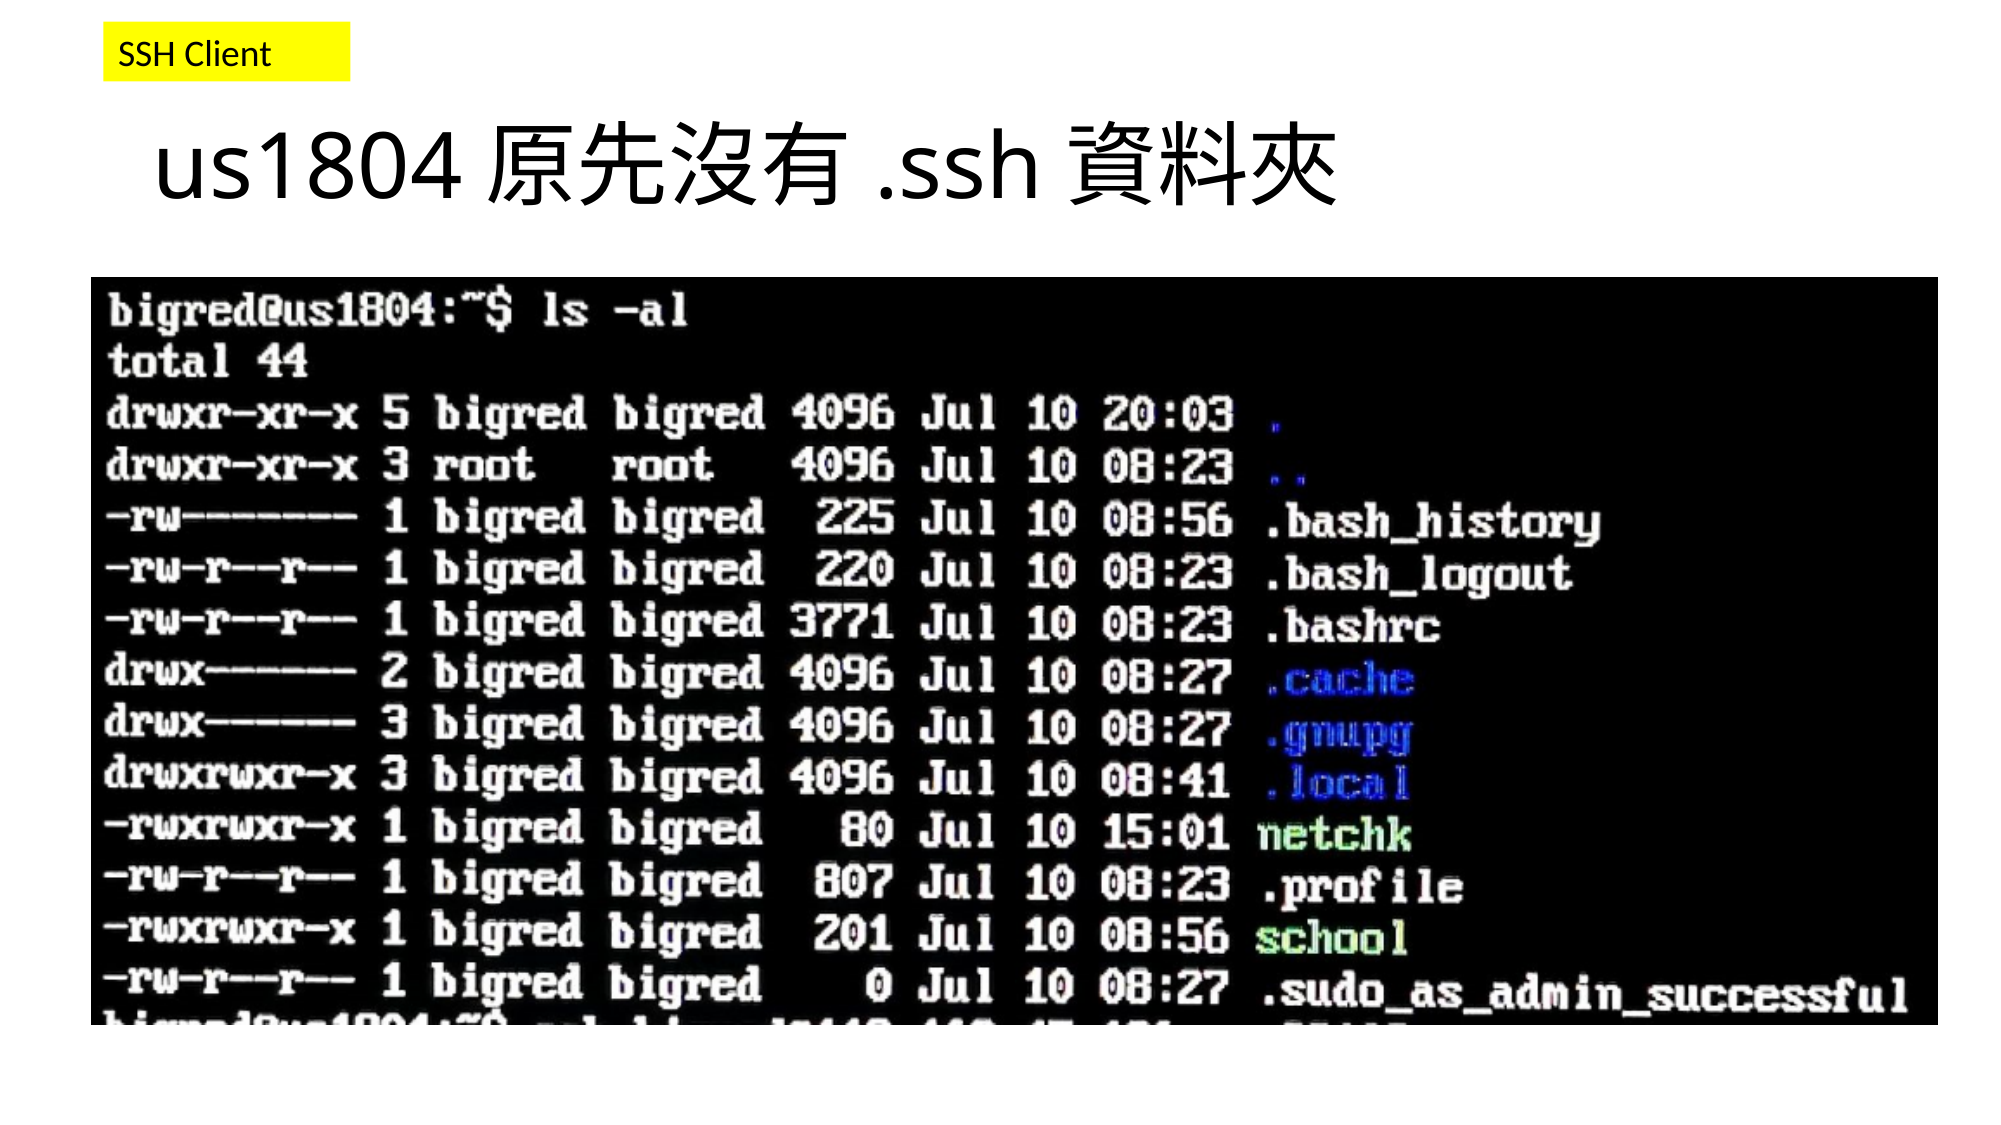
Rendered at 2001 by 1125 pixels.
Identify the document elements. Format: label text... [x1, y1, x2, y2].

text_box SSH Client [103, 21, 351, 82]
picture [91, 277, 1938, 1025]
title us1804原先沒有.ssh資料夾 [137, 59, 1863, 277]
